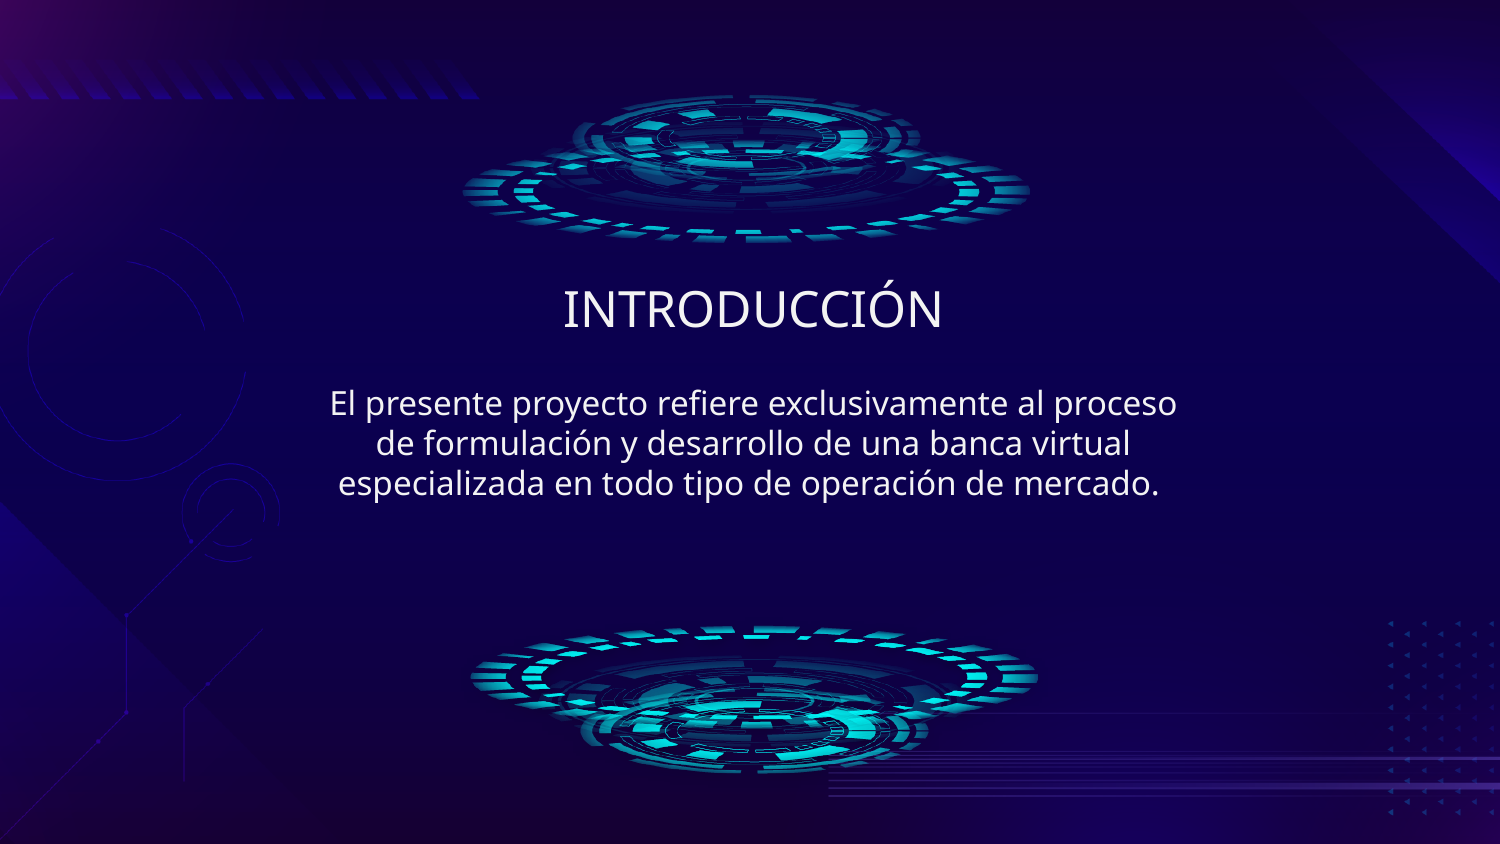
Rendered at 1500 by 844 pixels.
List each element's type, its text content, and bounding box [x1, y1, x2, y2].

title INTRODUCCIÓN [520, 317, 988, 382]
subtitle El presente proyecto refiere exclusivamente al proceso de formulación y desarrollo de una banca virtual especializada en todo tipo de operación de mercado. [307, 346, 1201, 538]
picture [0, 0, 1500, 844]
